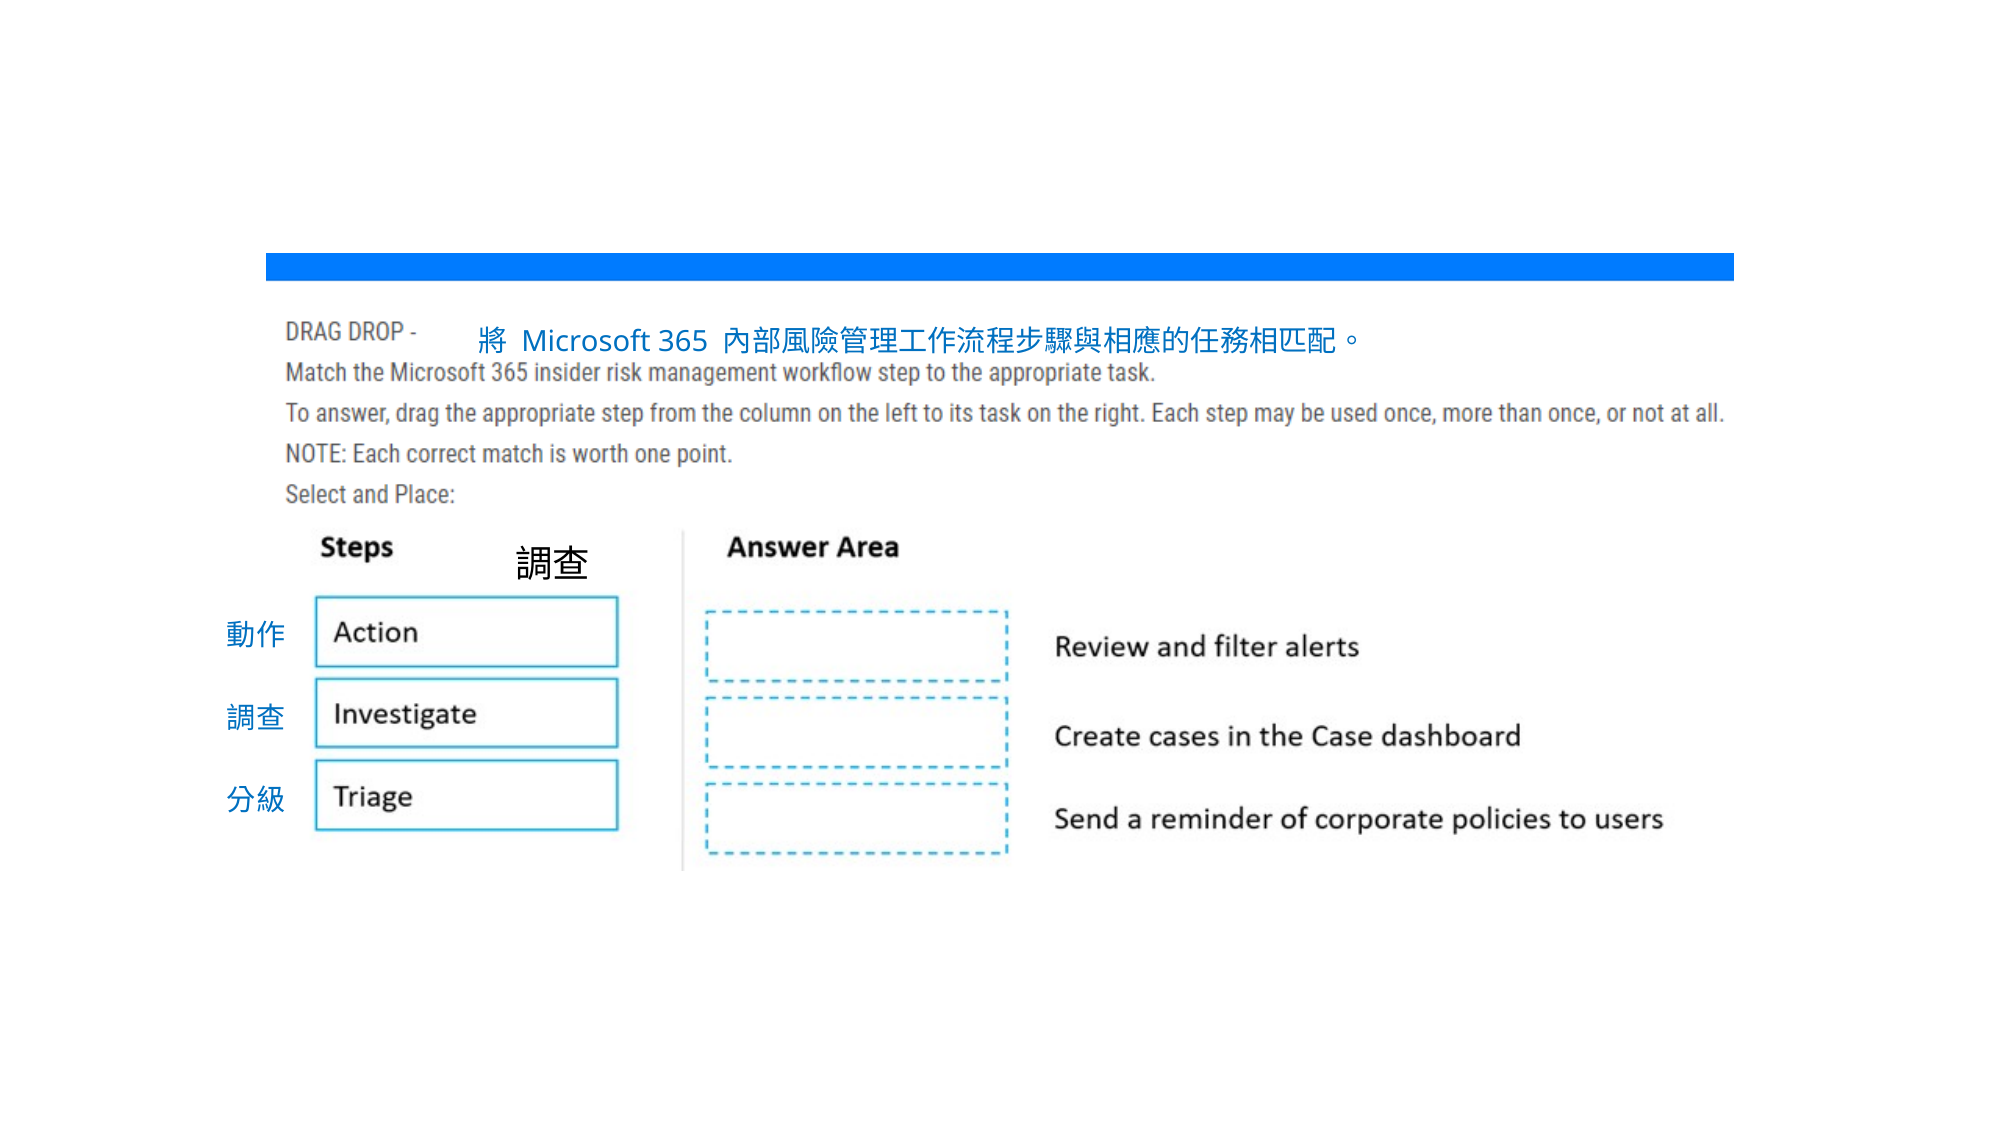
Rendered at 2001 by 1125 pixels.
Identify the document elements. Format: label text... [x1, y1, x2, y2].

text_box 動作 [211, 608, 261, 659]
text_box 調查 [211, 691, 261, 742]
picture [266, 253, 1734, 872]
text_box 分級 [211, 774, 261, 825]
